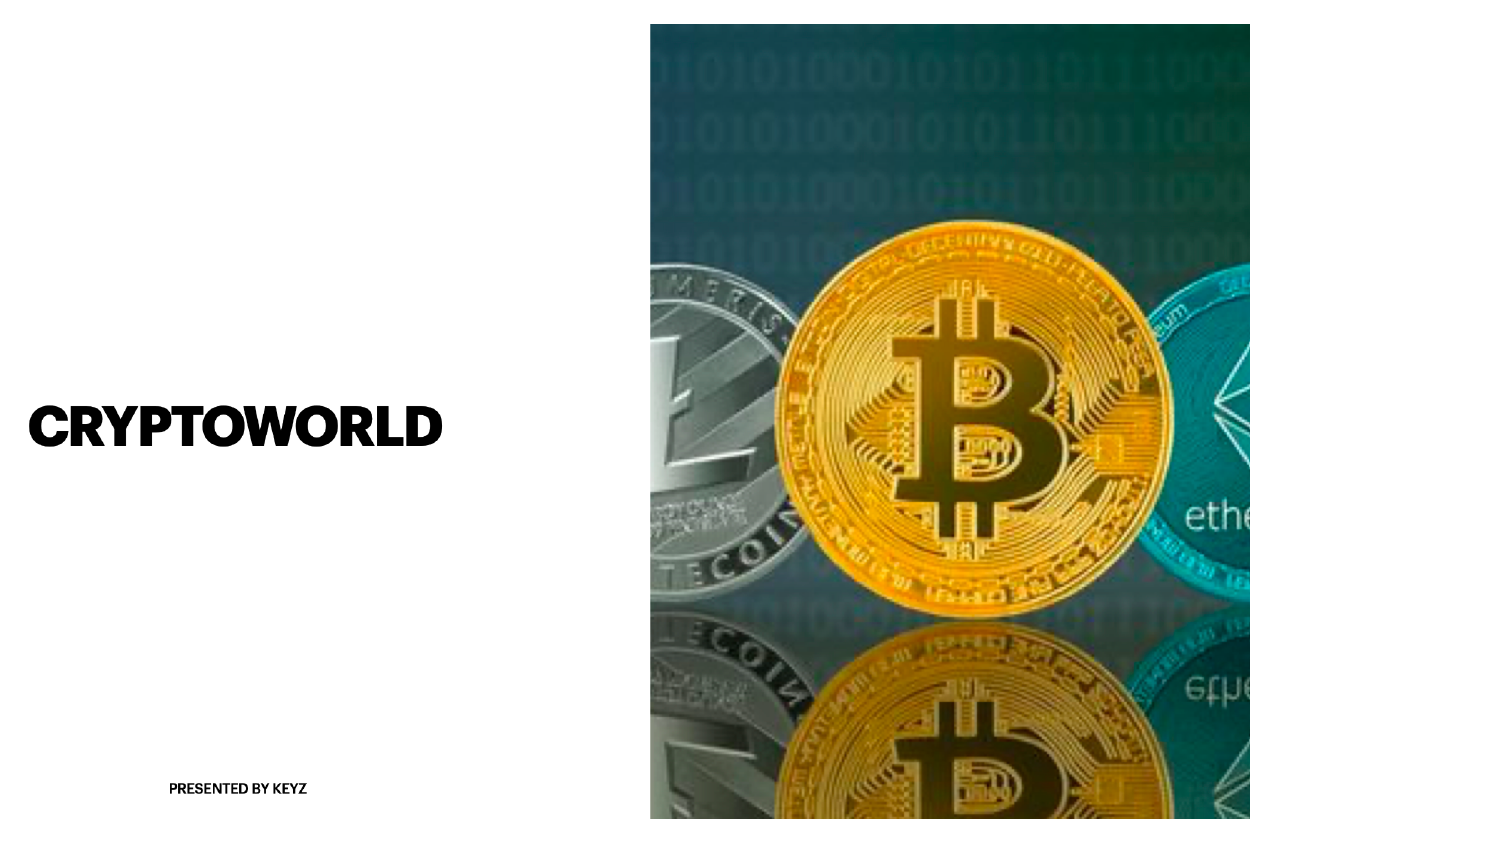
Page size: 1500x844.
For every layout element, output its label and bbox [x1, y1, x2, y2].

picture [24, 24, 1250, 819]
